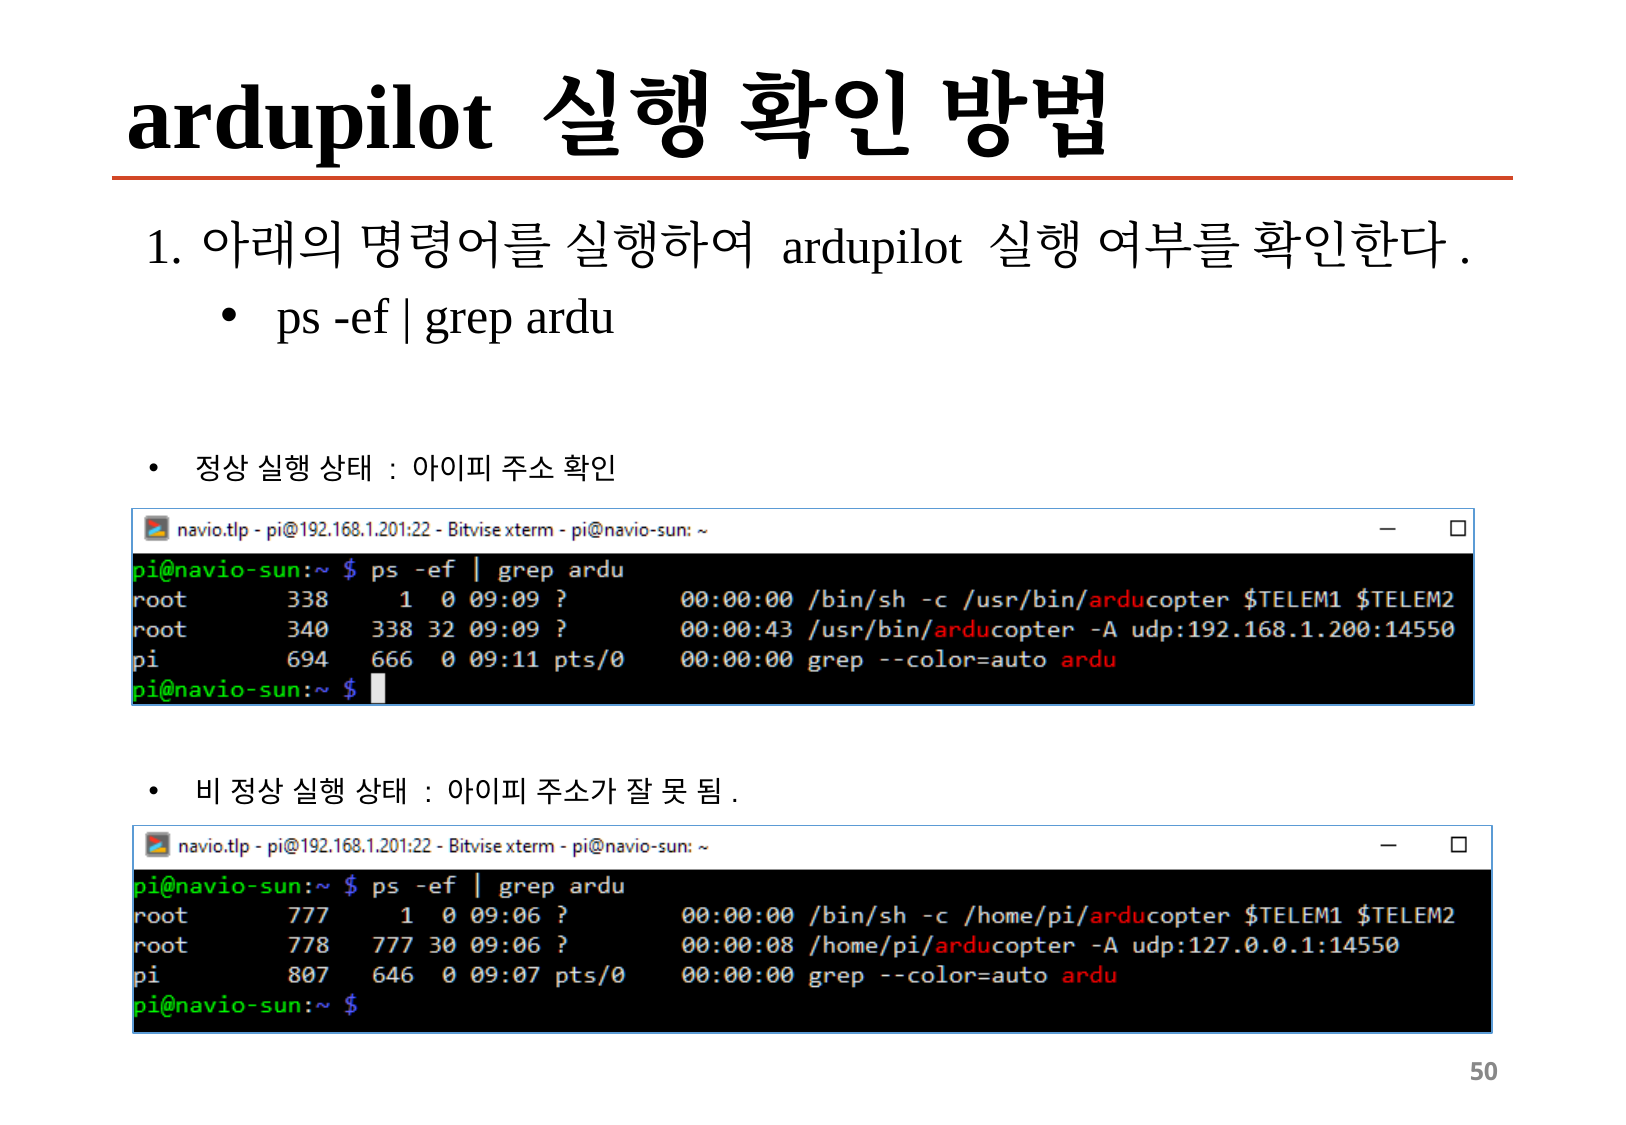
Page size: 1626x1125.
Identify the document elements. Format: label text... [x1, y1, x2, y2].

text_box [132, 442, 1474, 705]
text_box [133, 765, 1492, 1033]
list 아래의 명령어를 실행하여 ardupilot 실행 여부를 확인한다. ps -ef | grep ardu [111, 205, 1514, 418]
title ardupilot 실행 확인 방법 [111, 59, 1514, 179]
slide_number 50 [1433, 1042, 1514, 1103]
